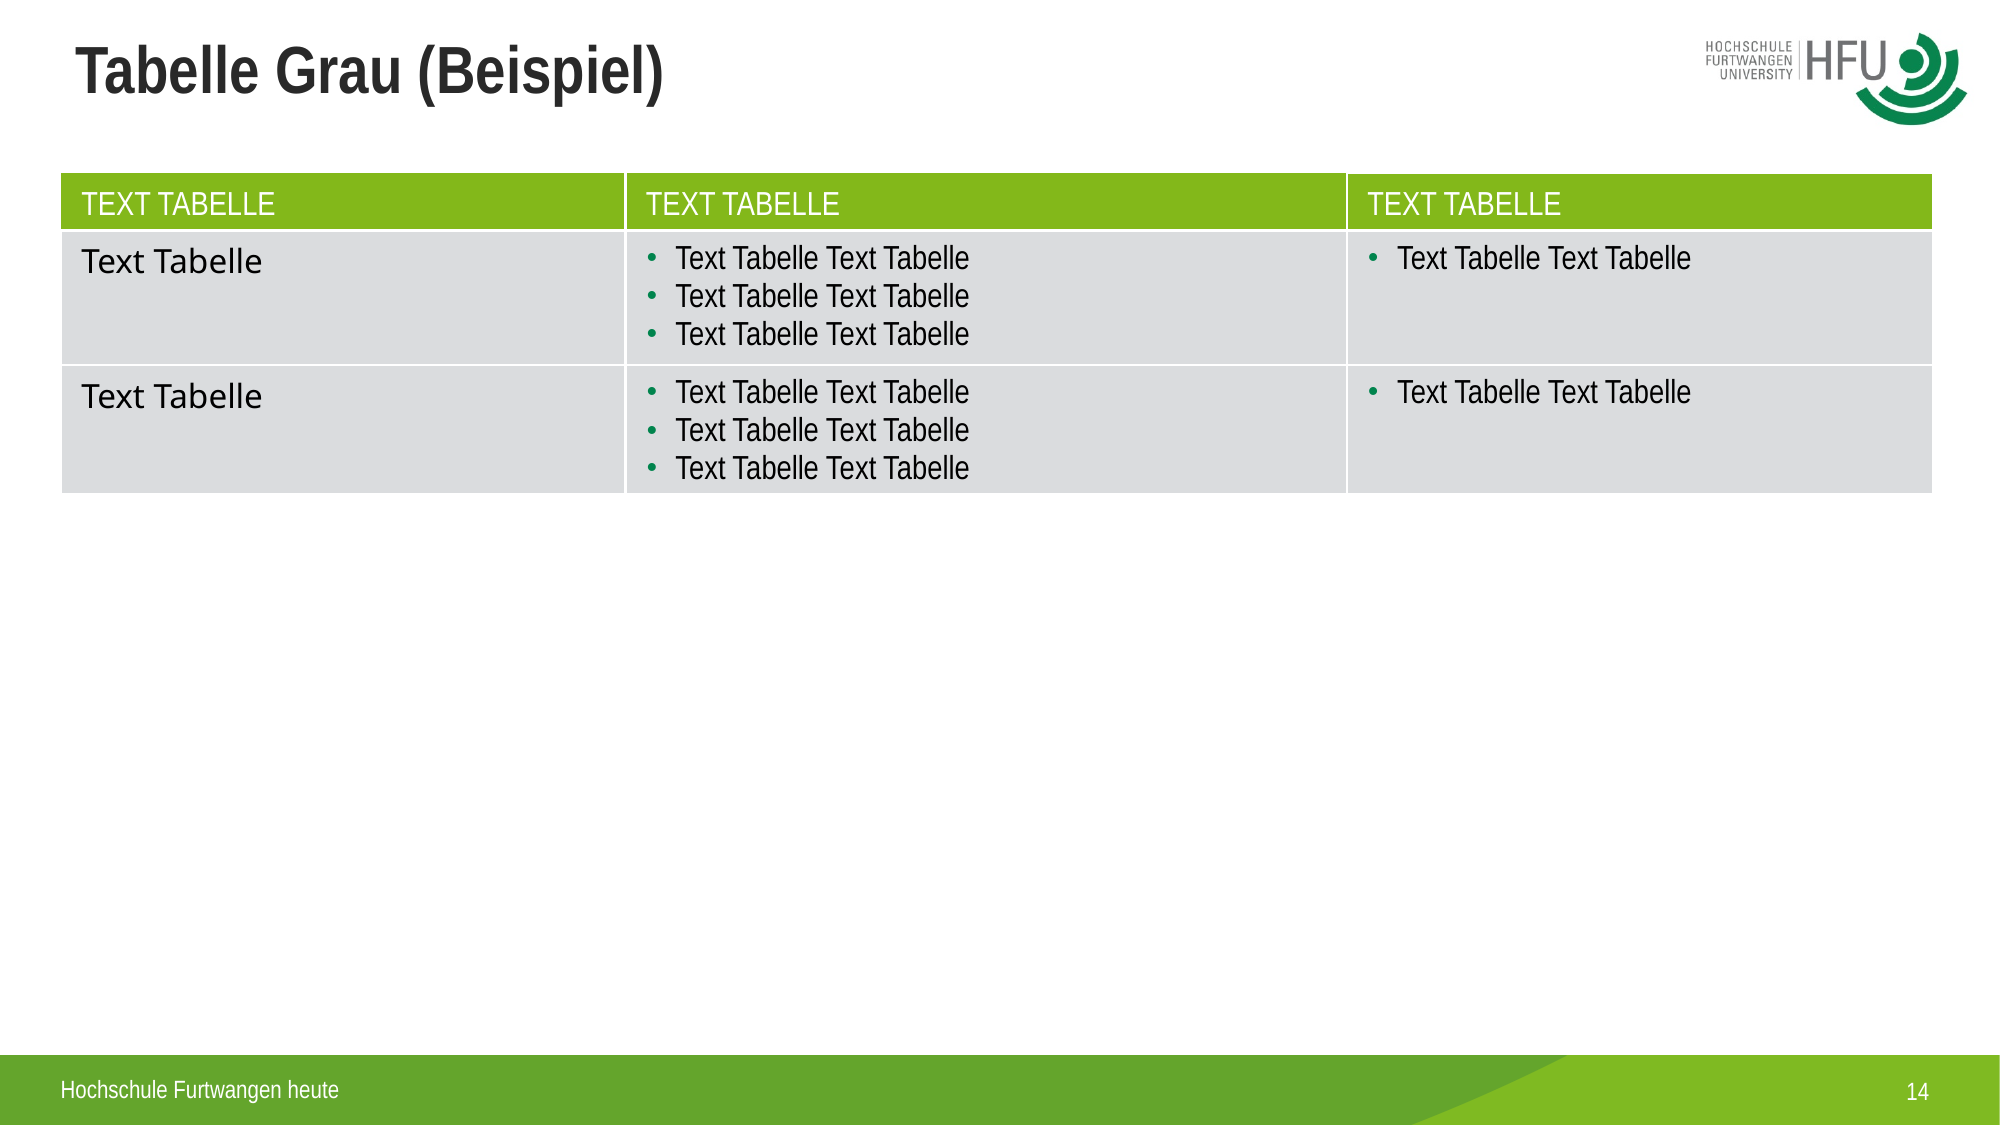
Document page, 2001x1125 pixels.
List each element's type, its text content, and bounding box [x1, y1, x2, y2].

table_cell Text Tabelle Text Tabelle [1348, 366, 1932, 493]
text_box Tabelle Grau (Beispiel) [60, 28, 1591, 102]
table_header TEXT TABELLE [627, 173, 1346, 229]
text_box Hochschule Furtwangen heute [60, 1058, 985, 1119]
table_cell Text Tabelle [62, 232, 624, 364]
table_cell Text Tabelle Text Tabelle [1348, 232, 1932, 364]
table_cell Text Tabelle Text Tabelle Text Tabelle Text Tabelle Text Tabelle Text Tabelle [627, 232, 1346, 364]
picture [0, 1055, 2000, 1125]
table_cell Text Tabelle [62, 366, 624, 493]
table_header TEXT TABELLE [61, 173, 624, 229]
text_box <number> [1672, 1057, 1945, 1124]
table_cell Text Tabelle Text Tabelle Text Tabelle Text Tabelle Text Tabelle Text Tabelle [627, 366, 1346, 493]
table_header TEXT TABELLE [1348, 174, 1932, 229]
picture [1689, 19, 1981, 137]
